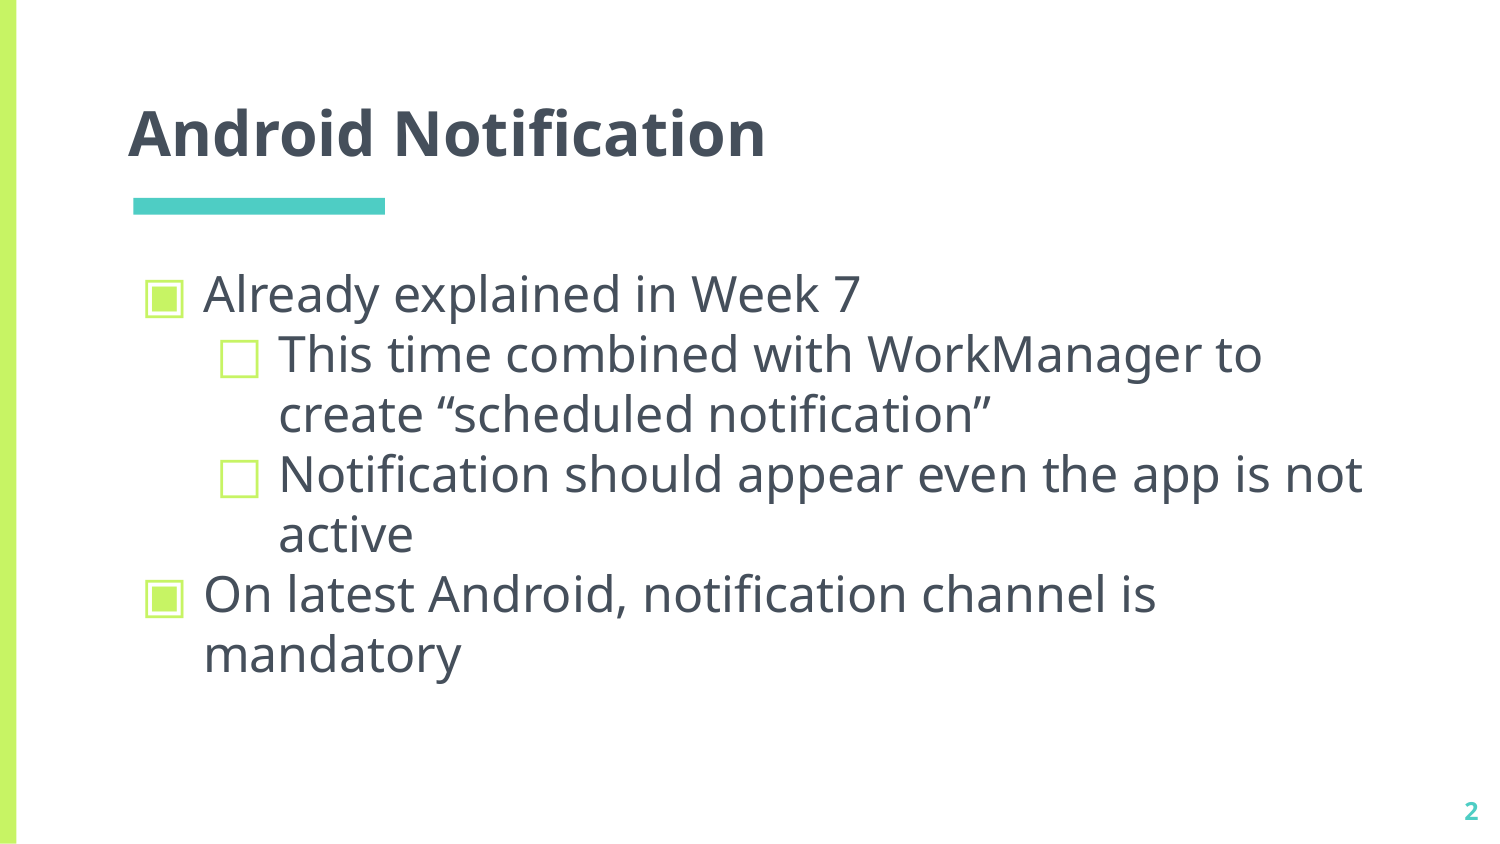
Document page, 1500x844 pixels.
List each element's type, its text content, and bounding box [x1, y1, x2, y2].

slide_number 2 [1403, 780, 1494, 832]
title Android Notification [113, 24, 1387, 184]
list Already explained in Week 7 This time combined with WorkManager to create “scheduled notification” Notification should appear even the app is not active On latest Android, notification channel is mandatory [113, 247, 1387, 719]
